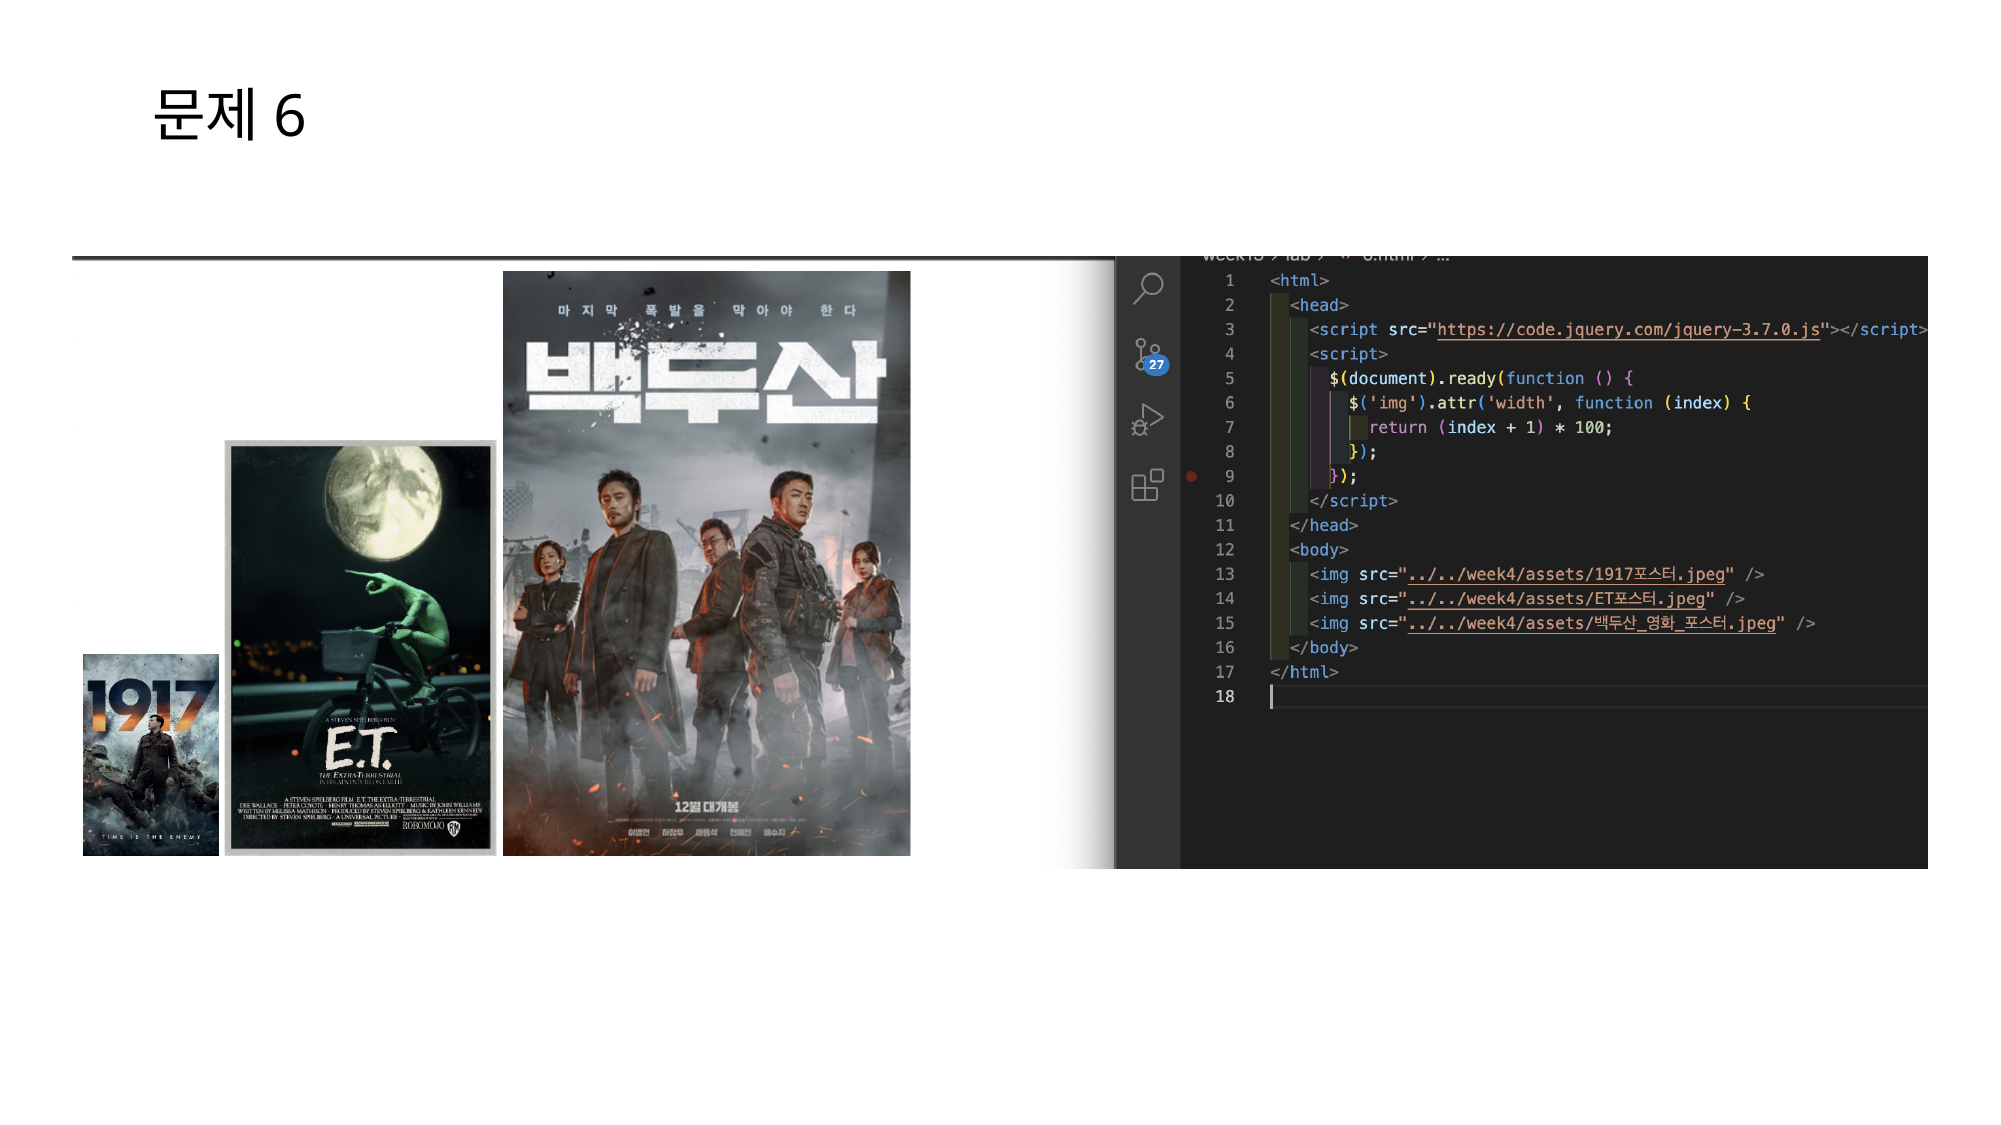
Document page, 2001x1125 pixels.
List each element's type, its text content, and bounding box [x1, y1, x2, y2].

picture [72, 256, 1928, 869]
title 문제6 [137, 59, 1345, 176]
